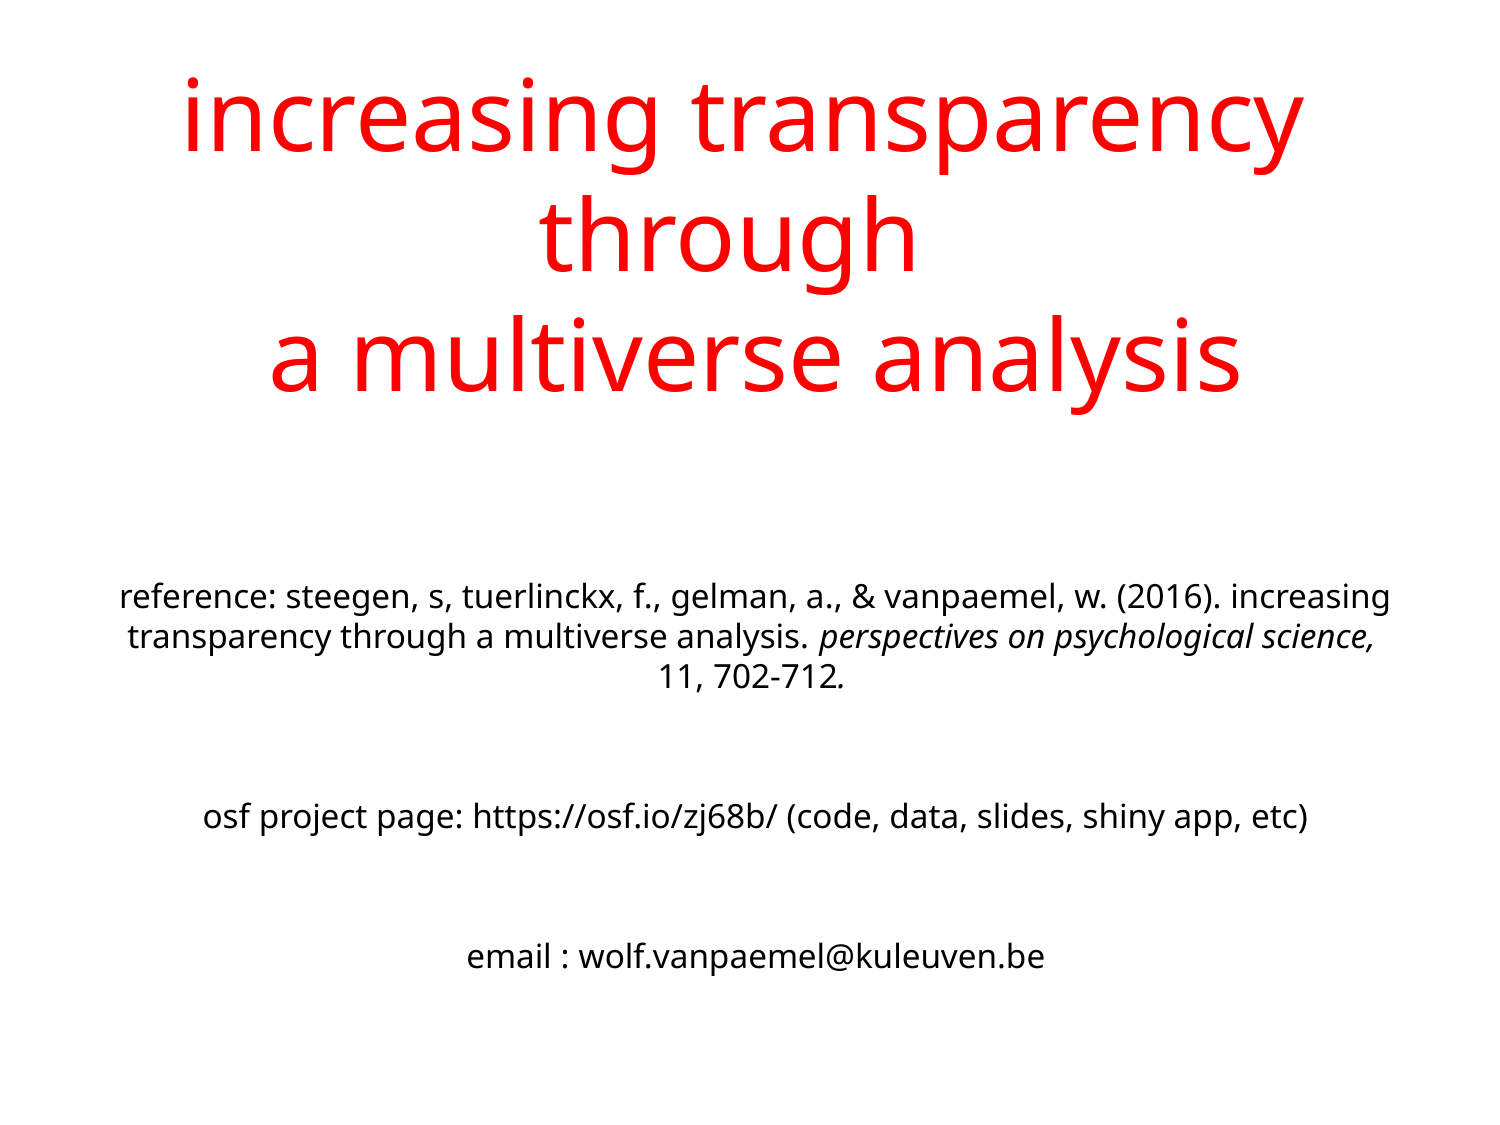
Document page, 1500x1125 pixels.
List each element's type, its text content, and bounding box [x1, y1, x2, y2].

title increasing transparency through a multiverse analysis [62, 75, 1450, 388]
subtitle reference: steegen, s, tuerlinckx, f., gelman, a., & vanpaemel, w. (2016). increasing transparency through a multiverse analysis. perspectives on psychological science, 11, 702-712. osf project page: https://osf.io/zj68b/ (code, data, slides, shiny app, etc) email : wolf.vanpaemel@kuleuven.be [87, 474, 1425, 1100]
